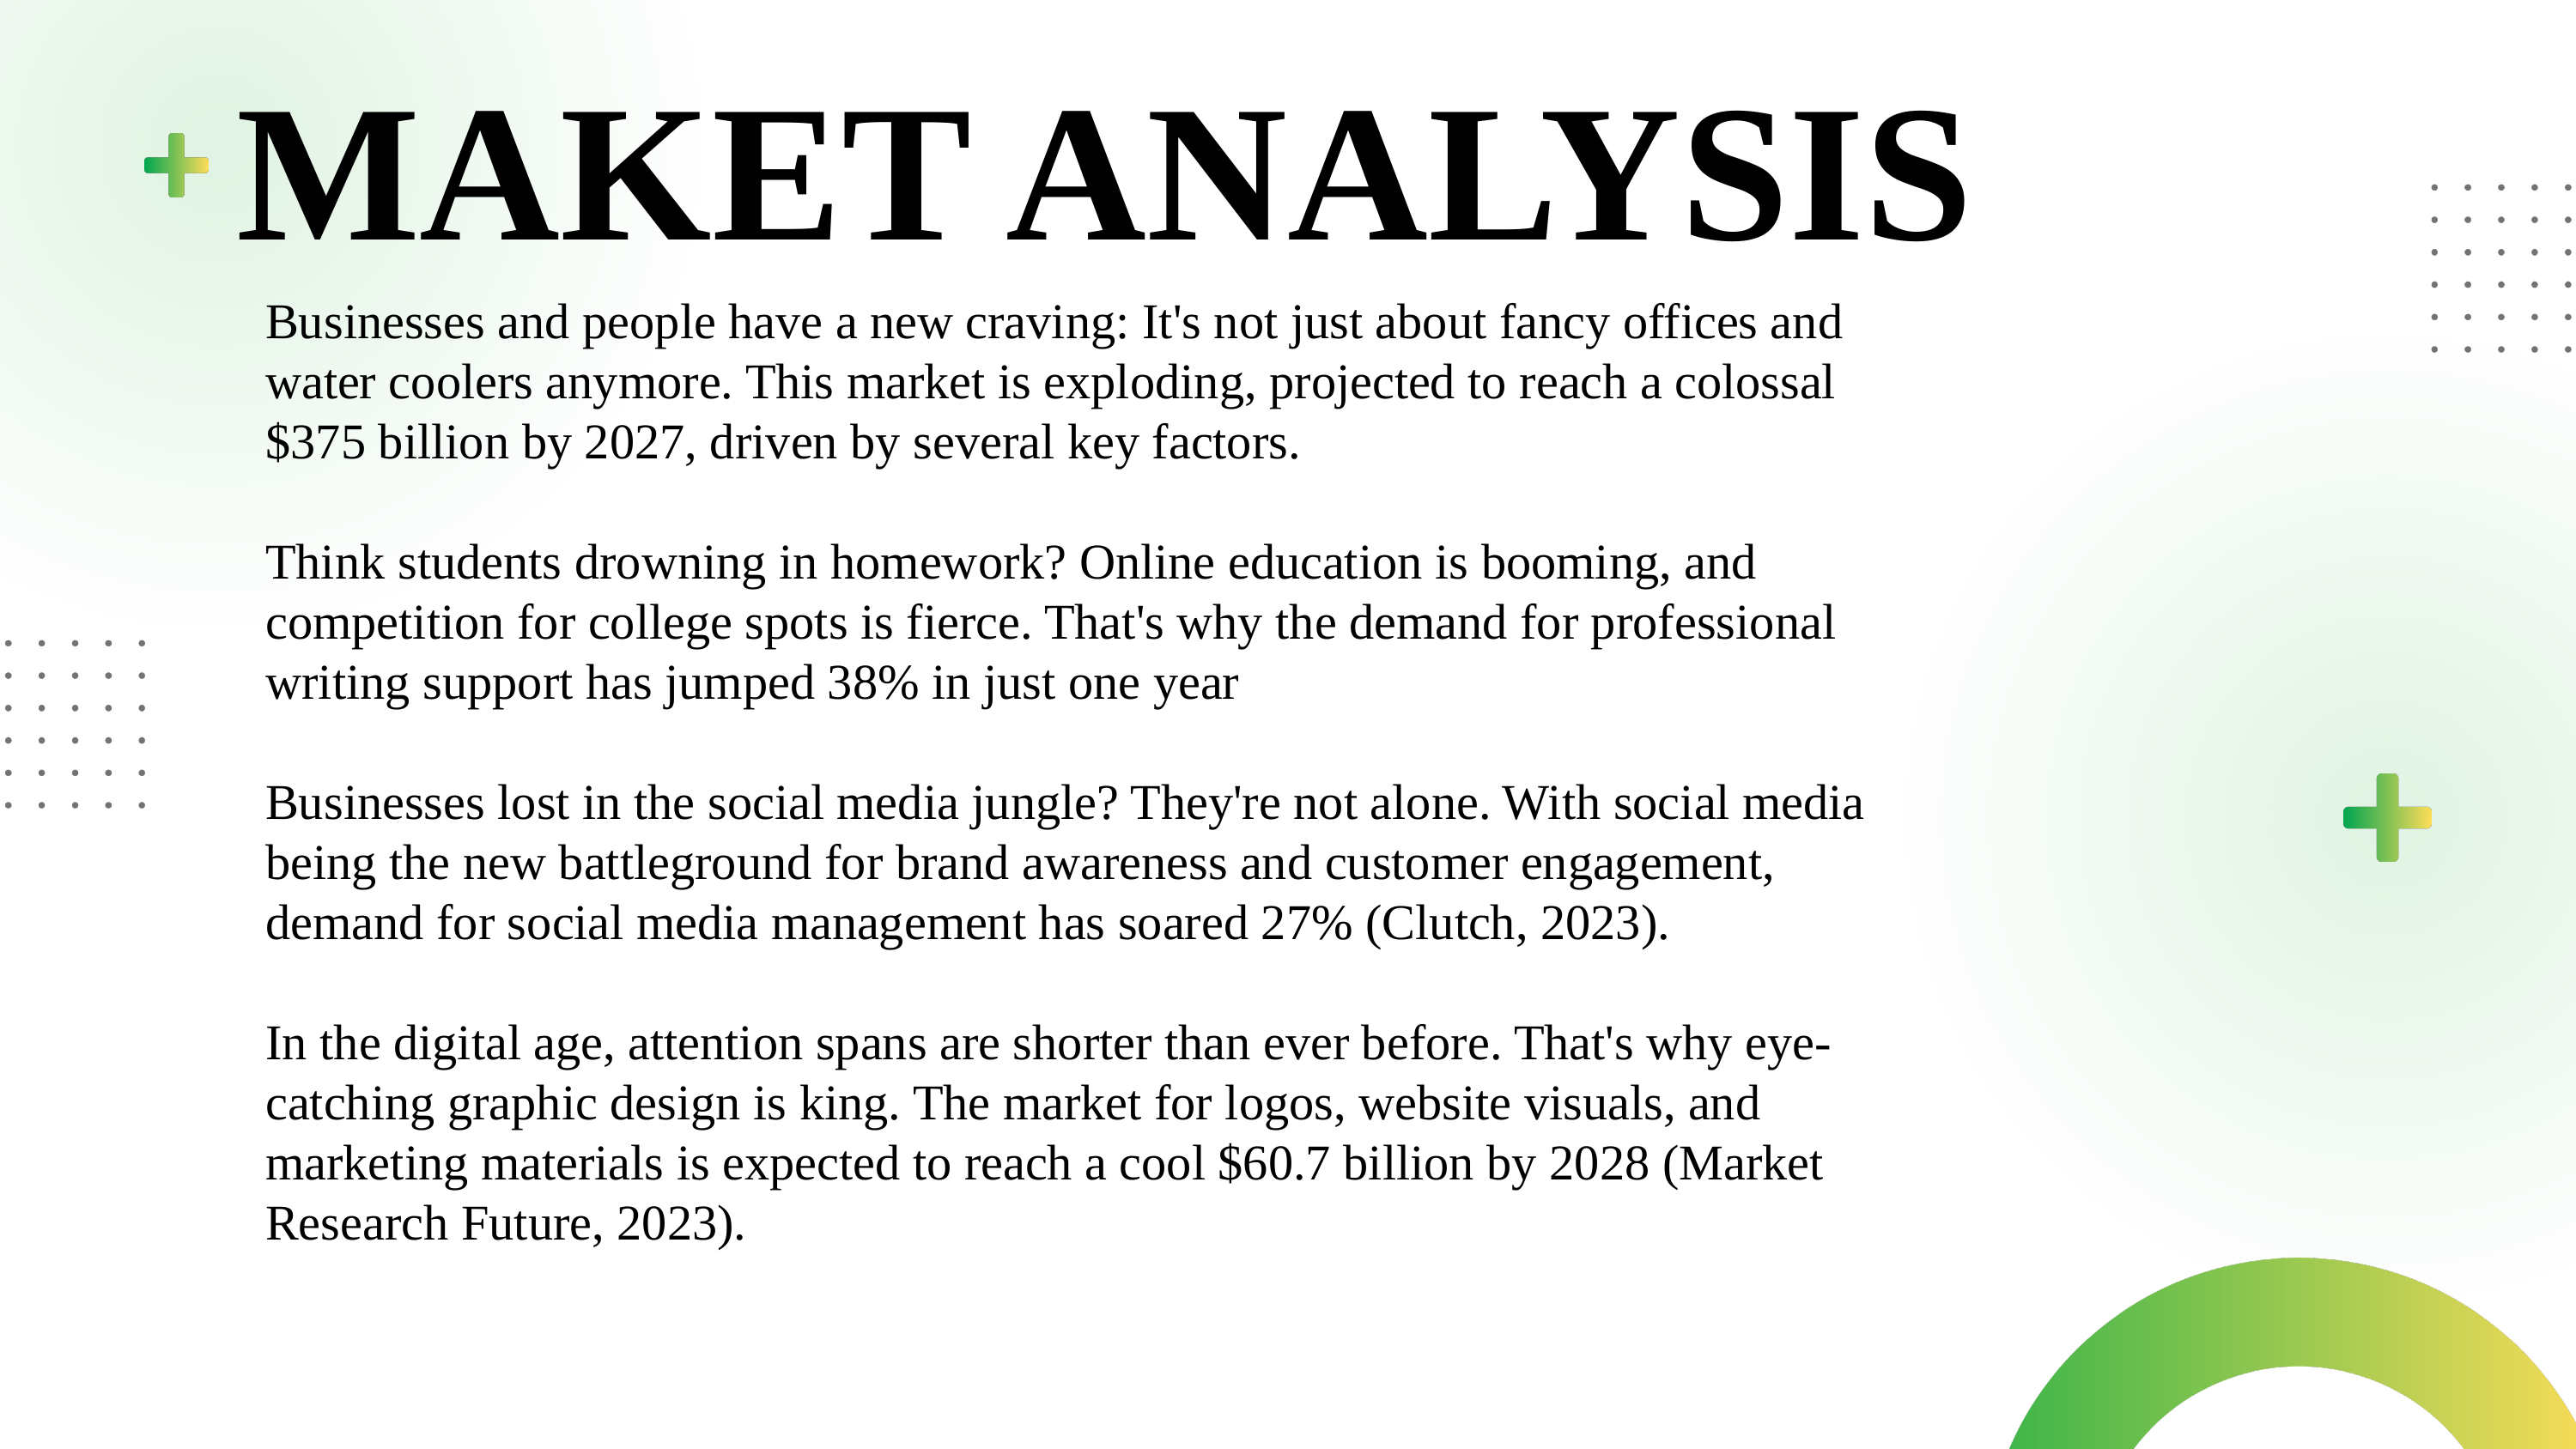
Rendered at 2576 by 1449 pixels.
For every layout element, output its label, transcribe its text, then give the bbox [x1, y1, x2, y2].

text_box MAKET ANALYSIS [756, 121, 2458, 280]
text_box Businesses and people have a new craving: It's not just about fancy offices and water coolers anymore. This market is exploding, projected to reach a colossal $375 billion by 2027, driven by several key factors. Think students drowning in homework? Online education is booming, and competition for college spots is fierce. That's why the demand for professional writing support has jumped 38% in just one year Businesses lost in the social media jungle? They're not alone. With social media being the new battleground for brand awareness and customer engagement, demand for social media management has soared 27% (Clutch, 2023). In the digital age, attention spans are shorter than ever before. That's why eye-catching graphic design is king. The market for logos, website visuals, and marketing materials is expected to reach a cool $60.7 billion by 2028 (Market Research Future, 2023). [252, 282, 1851, 1288]
picture [0, 0, 754, 809]
picture [1851, 184, 2576, 1449]
